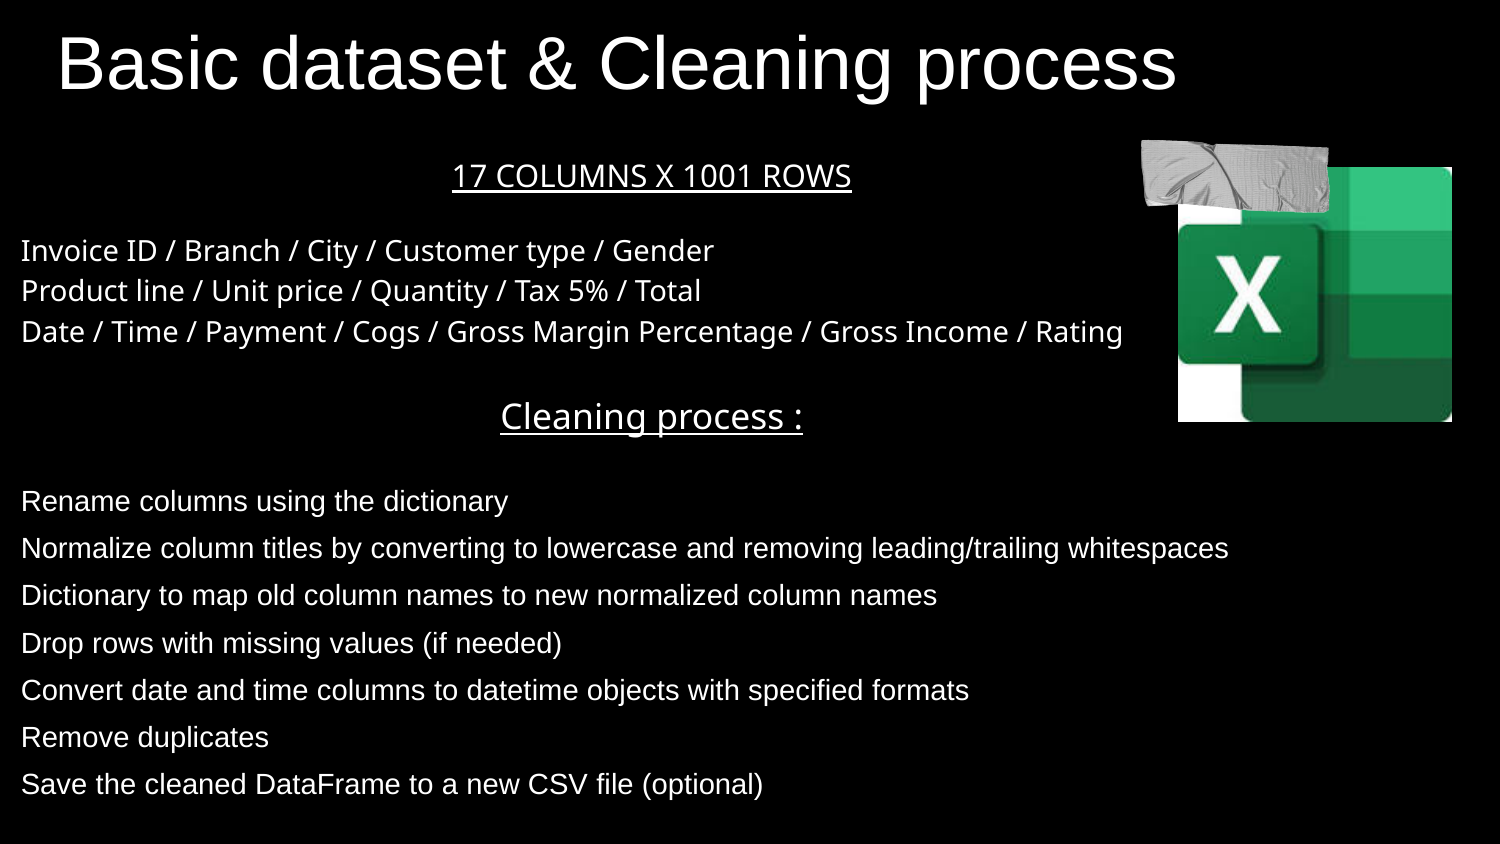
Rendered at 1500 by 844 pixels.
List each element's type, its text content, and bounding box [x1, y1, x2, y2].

title Basic dataset & Cleaning process [41, 6, 1240, 113]
title 17 COLUMNS X 1001 ROWS Invoice ID / Branch / City / Customer type / Gender Product line / Unit price / Quantity / Tax 5% / Total Date / Time / Payment / Cogs / Gross Margin Percentage / Gross Income / Rating Cleaning process : Rename columns using the dictionary Normalize column titles by converting to lowercase and removing leading/trailing whitespaces Dictionary to map old column names to new normalized column names Drop rows with missing values (if needed) Convert date and time columns to datetime objects with specified formats Remove duplicates Save the cleaned DataFrame to a new CSV file (optional) [5, 113, 1299, 844]
picture [1138, 139, 1452, 423]
